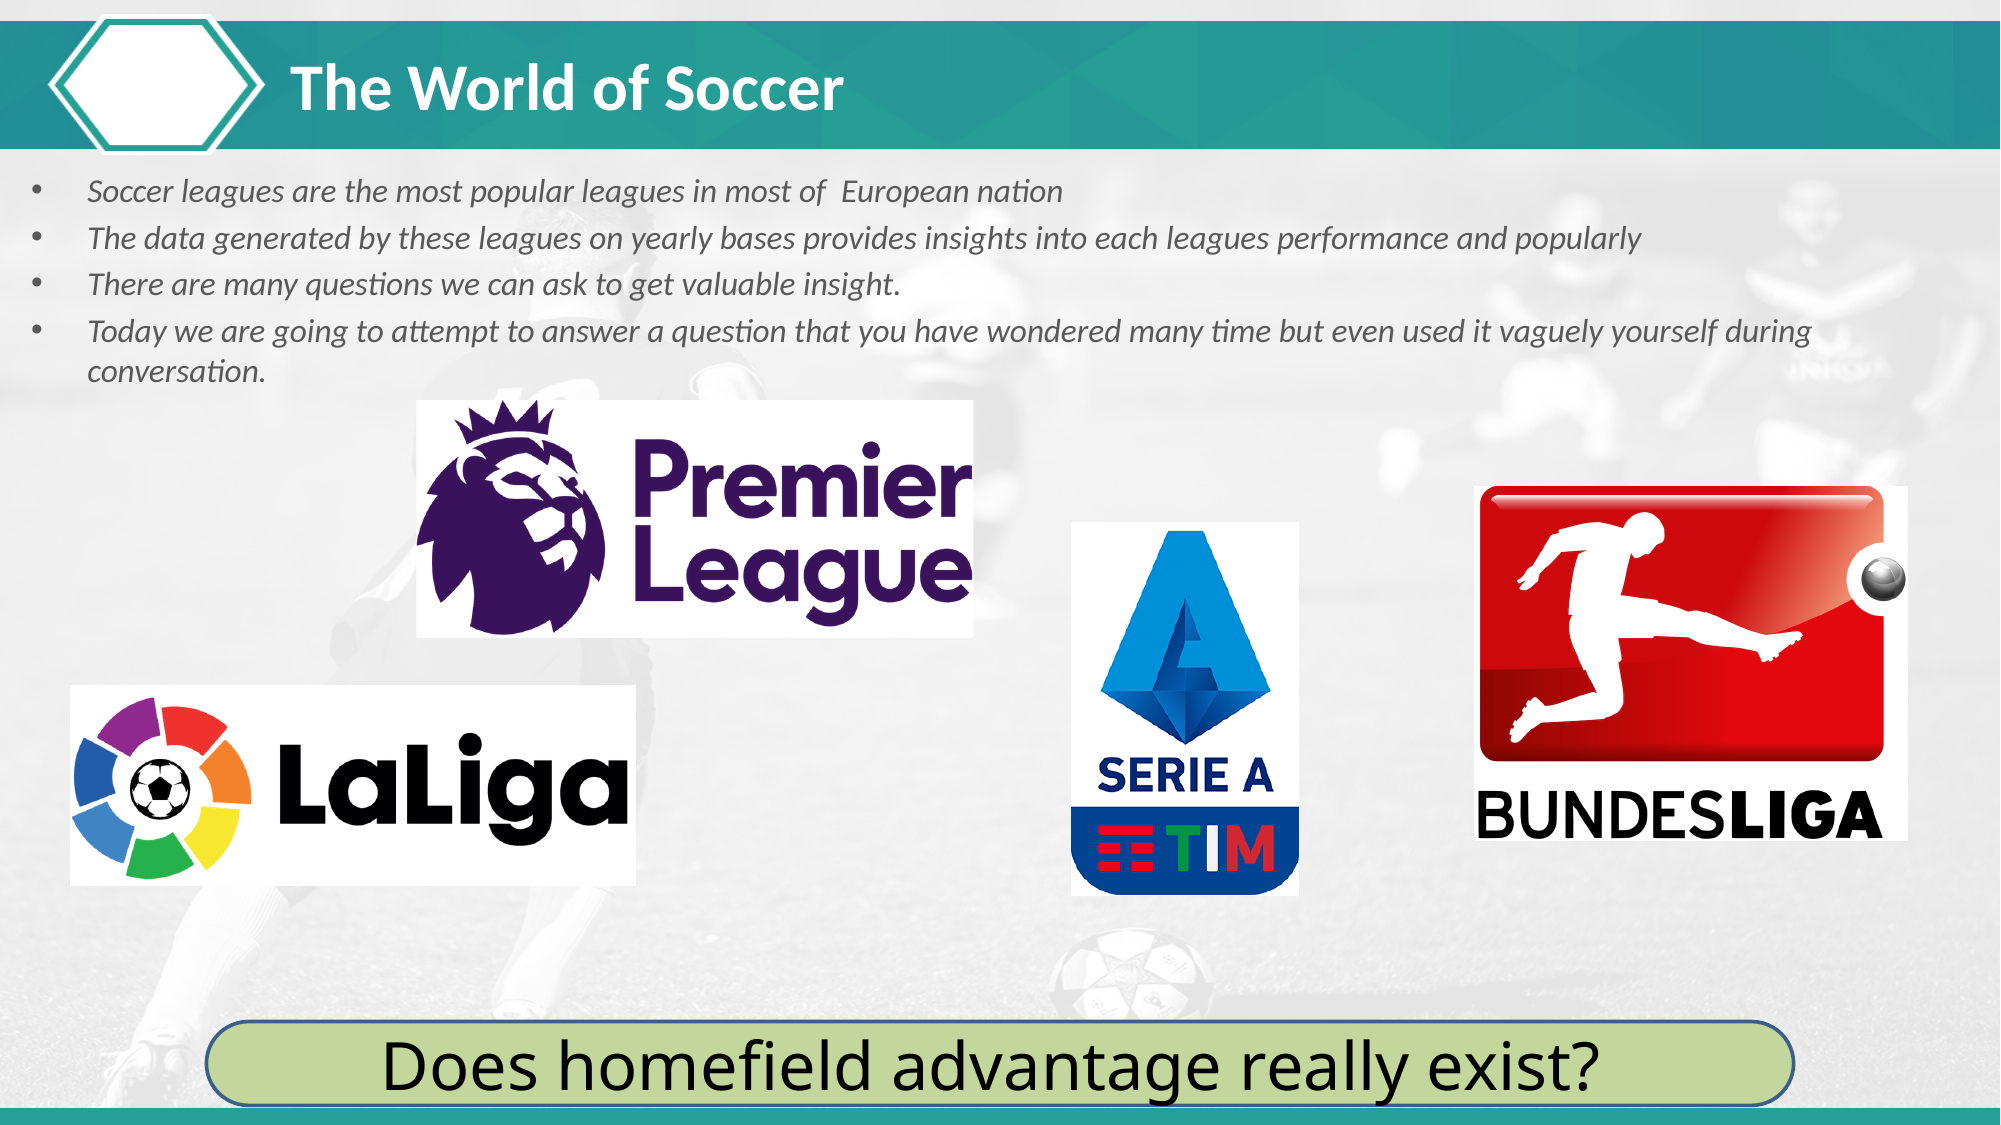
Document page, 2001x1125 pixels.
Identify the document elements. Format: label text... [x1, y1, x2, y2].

picture [0, 0, 2000, 1125]
text_box Does homefield advantage really exist? [204, 1019, 1796, 1108]
list Soccer leagues are the most popular leagues in most of European nation The data generated by these leagues on yearly bases provides insights into each leagues performance and popularly There are many questions we can ask to get valuable insight. Today we are going to attempt to answer a question that you have wondered many time but even used it vaguely yourself during conversation. [16, 162, 1981, 963]
title The World of Soccer [275, 18, 1952, 150]
